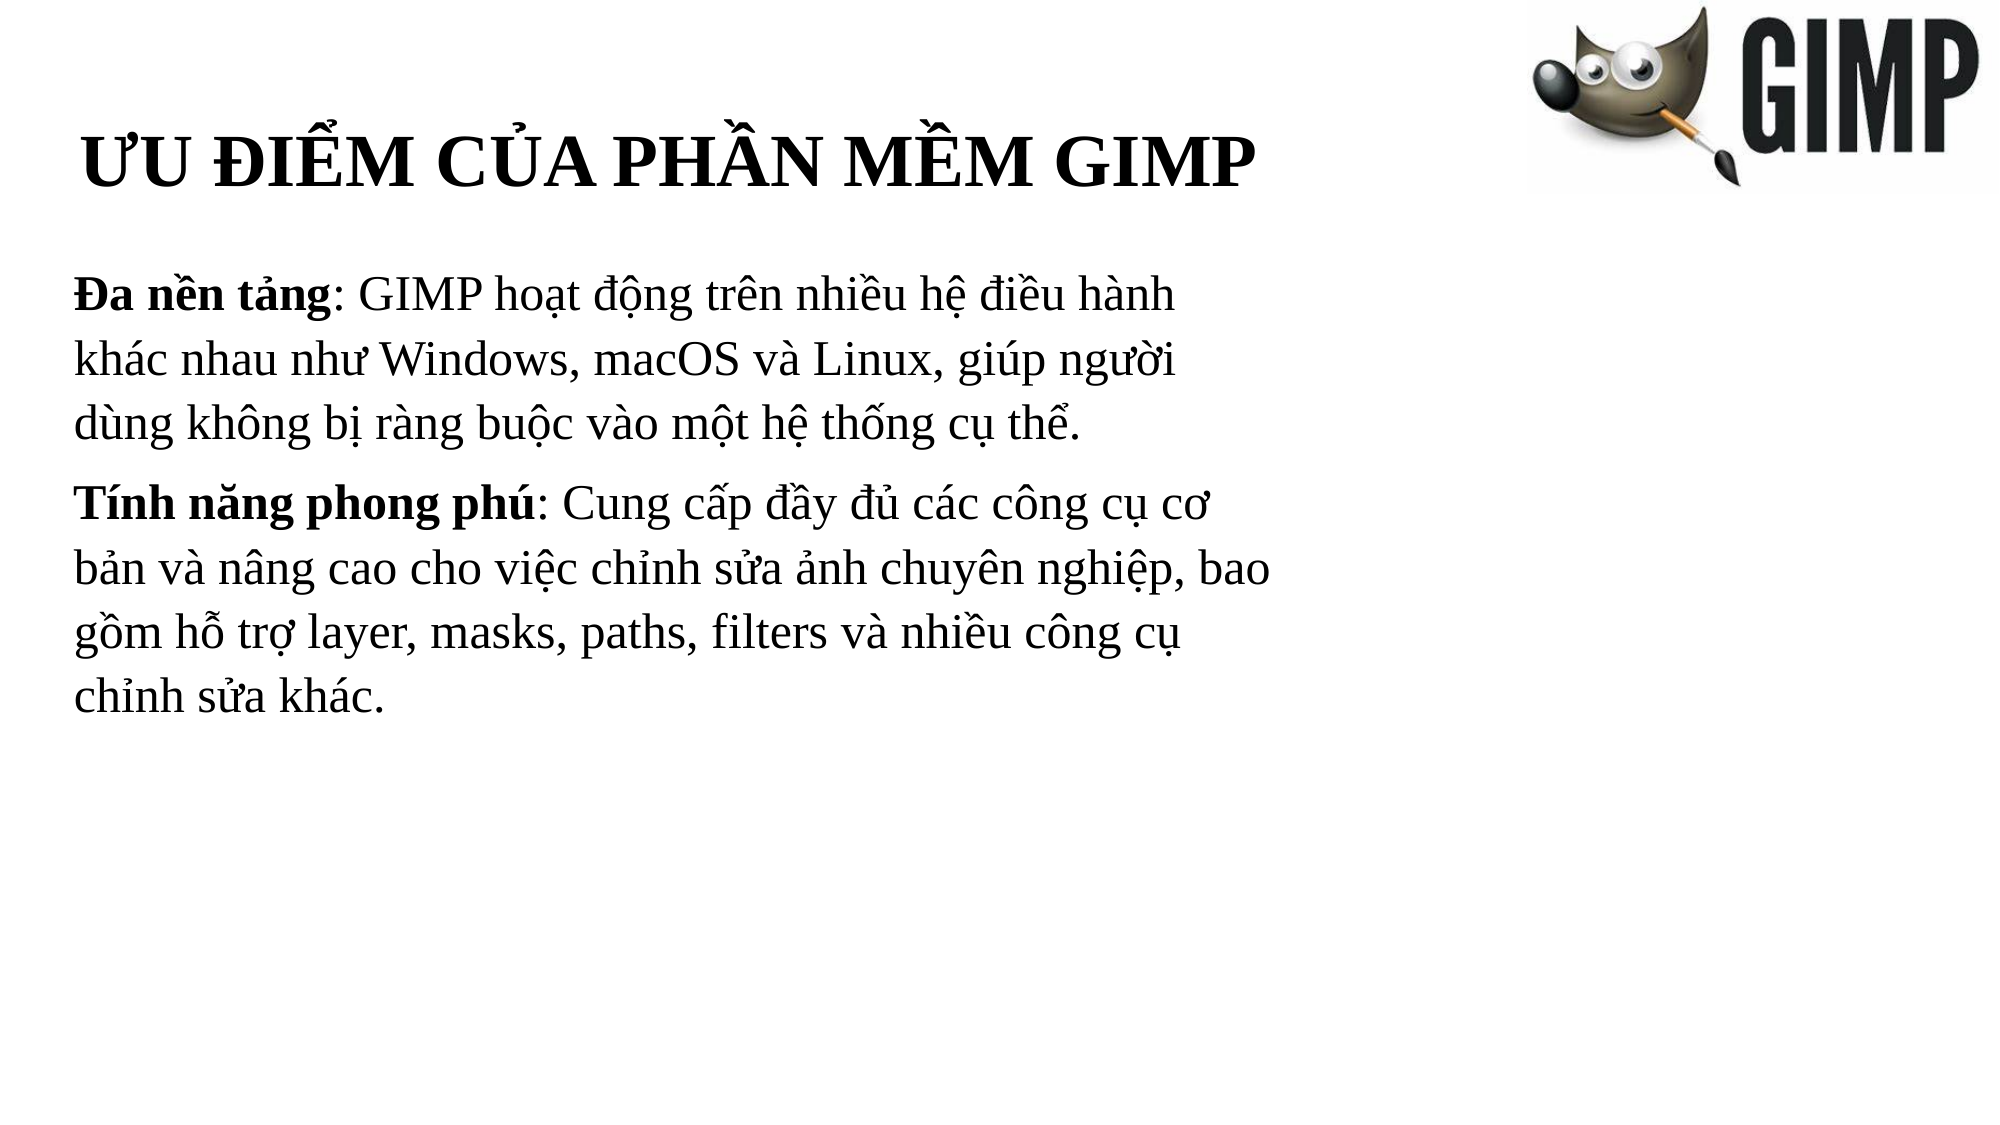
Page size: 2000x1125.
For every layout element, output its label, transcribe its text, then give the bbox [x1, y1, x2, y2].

text_box Đa nền tảng: GIMP hoạt động trên nhiều hệ điều hành khác nhau như Windows, macOS và Linux, giúp người dùng không bị ràng buộc vào một hệ thống cụ thể. Tính năng phong phú: Cung cấp đầy đủ các công cụ cơ bản và nâng cao cho việc chỉnh sửa ảnh chuyên nghiệp, bao gồm hỗ trợ layer, masks, paths, filters và nhiều công cụ chỉnh sửa khác. [58, 249, 1294, 811]
text_box ƯU ĐIỂM CỦA PHẦN MỀM GIMP [64, 58, 1288, 209]
picture [1526, 0, 2000, 194]
